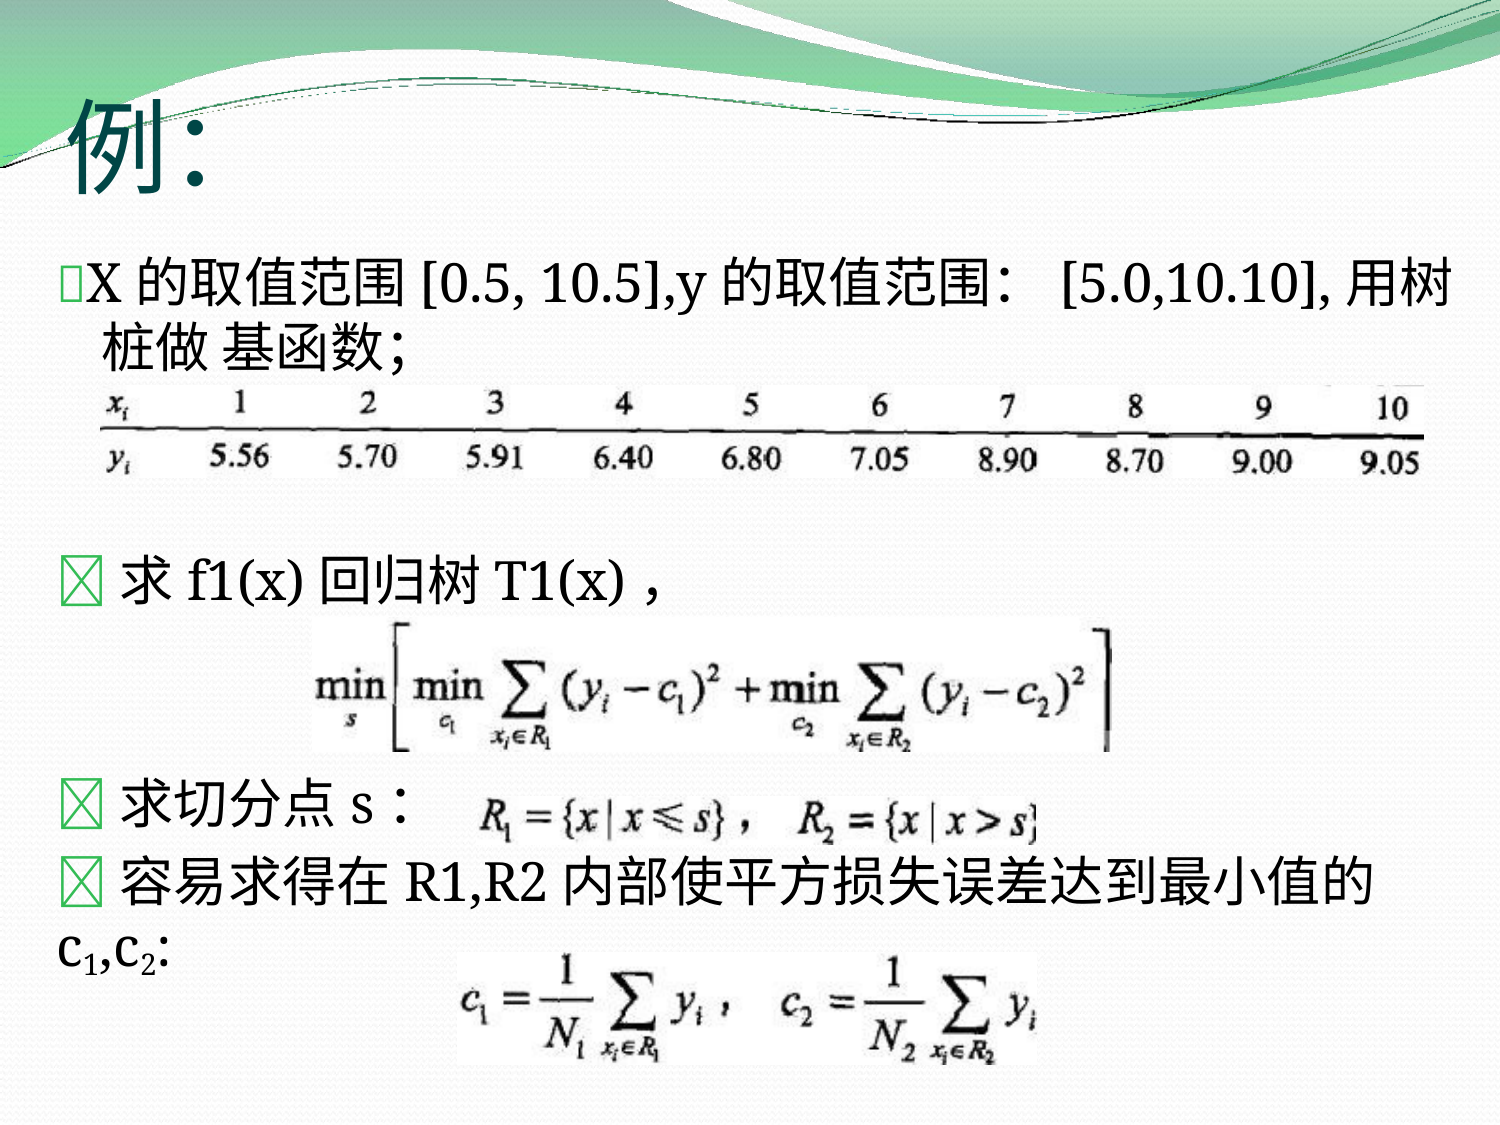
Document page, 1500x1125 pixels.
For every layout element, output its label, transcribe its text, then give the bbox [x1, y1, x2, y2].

text_box 求f1(x)回归树T1(x)， 求切分点s： 容易求得在R1,R2内部使平方损失误差达到最小值的c1,c2: [47, 544, 1431, 981]
text_box X的取值范围[0.5, 10.5],y的取值范围：[5.0,10.10],用树桩做 基函数； [54, 246, 1458, 378]
picture [0, 0, 1500, 1125]
title 例： [62, 80, 276, 246]
